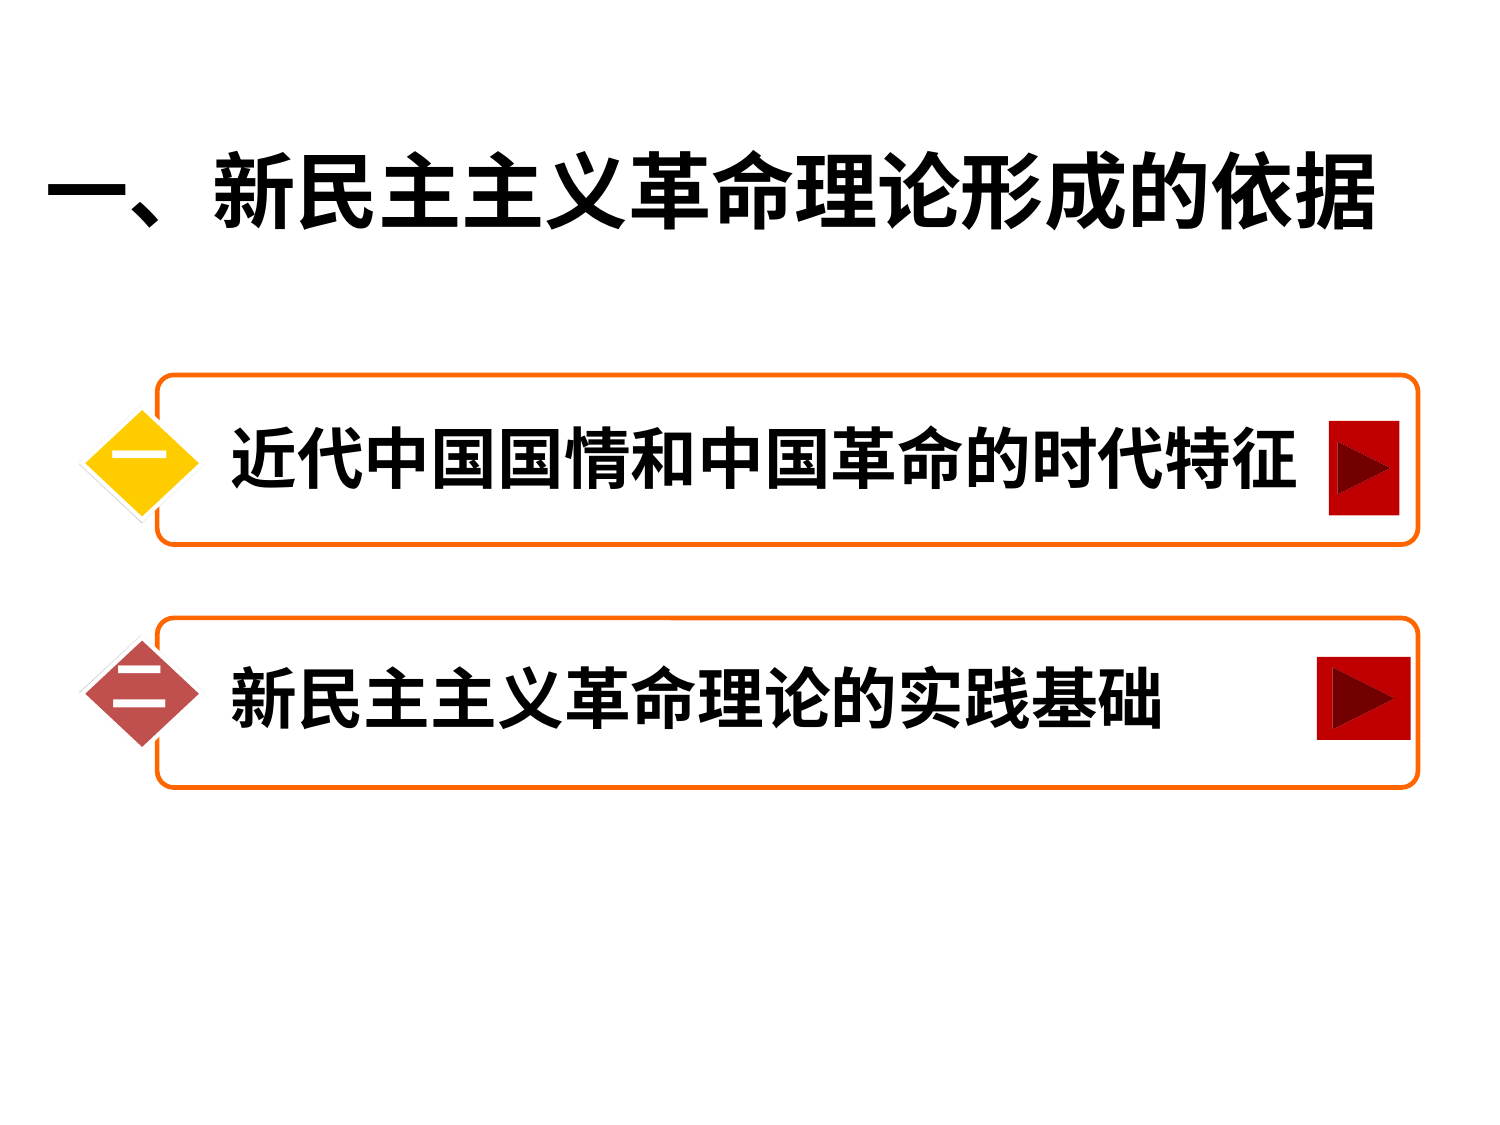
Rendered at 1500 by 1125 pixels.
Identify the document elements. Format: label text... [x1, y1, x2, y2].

title 一、新民主主义革命理论形成的依据 [0, 117, 1424, 262]
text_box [81, 374, 1419, 788]
